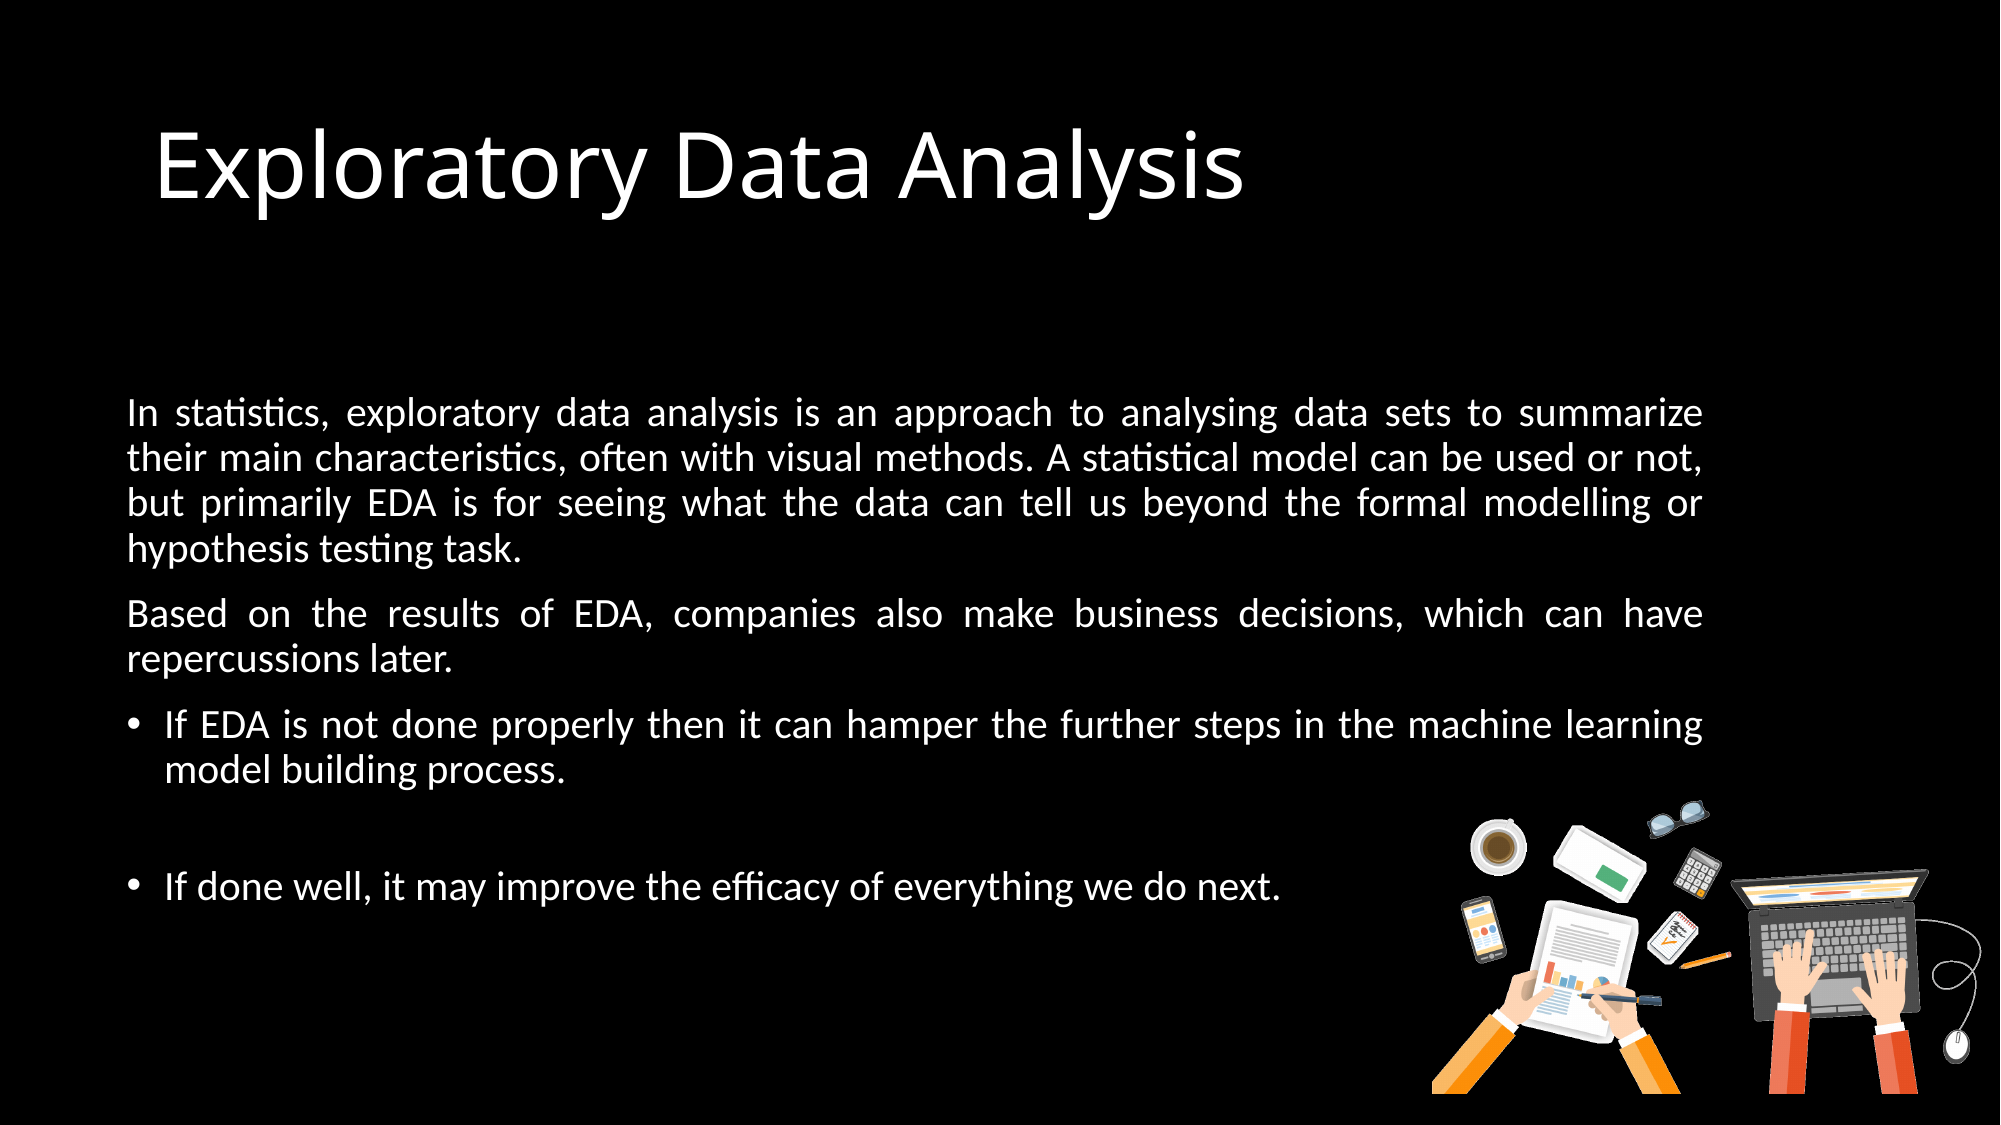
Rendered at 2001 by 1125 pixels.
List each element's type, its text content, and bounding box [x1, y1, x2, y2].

picture [1425, 775, 1988, 1119]
list In statistics, exploratory data analysis is an approach to analysing data sets to summarize their main characteristics, often with visual methods. A statistical model can be used or not, but primarily EDA is for seeing what the data can tell us beyond the formal modelling or hypothesis testing task. Based on the results of EDA, companies also make business decisions, which can have repercussions later. If EDA is not done properly then it can hamper the further steps in the machine learning model building process. If done well, it may improve the efficacy of everything we do next. [111, 383, 1720, 1037]
title Exploratory Data Analysis [137, 59, 1863, 278]
